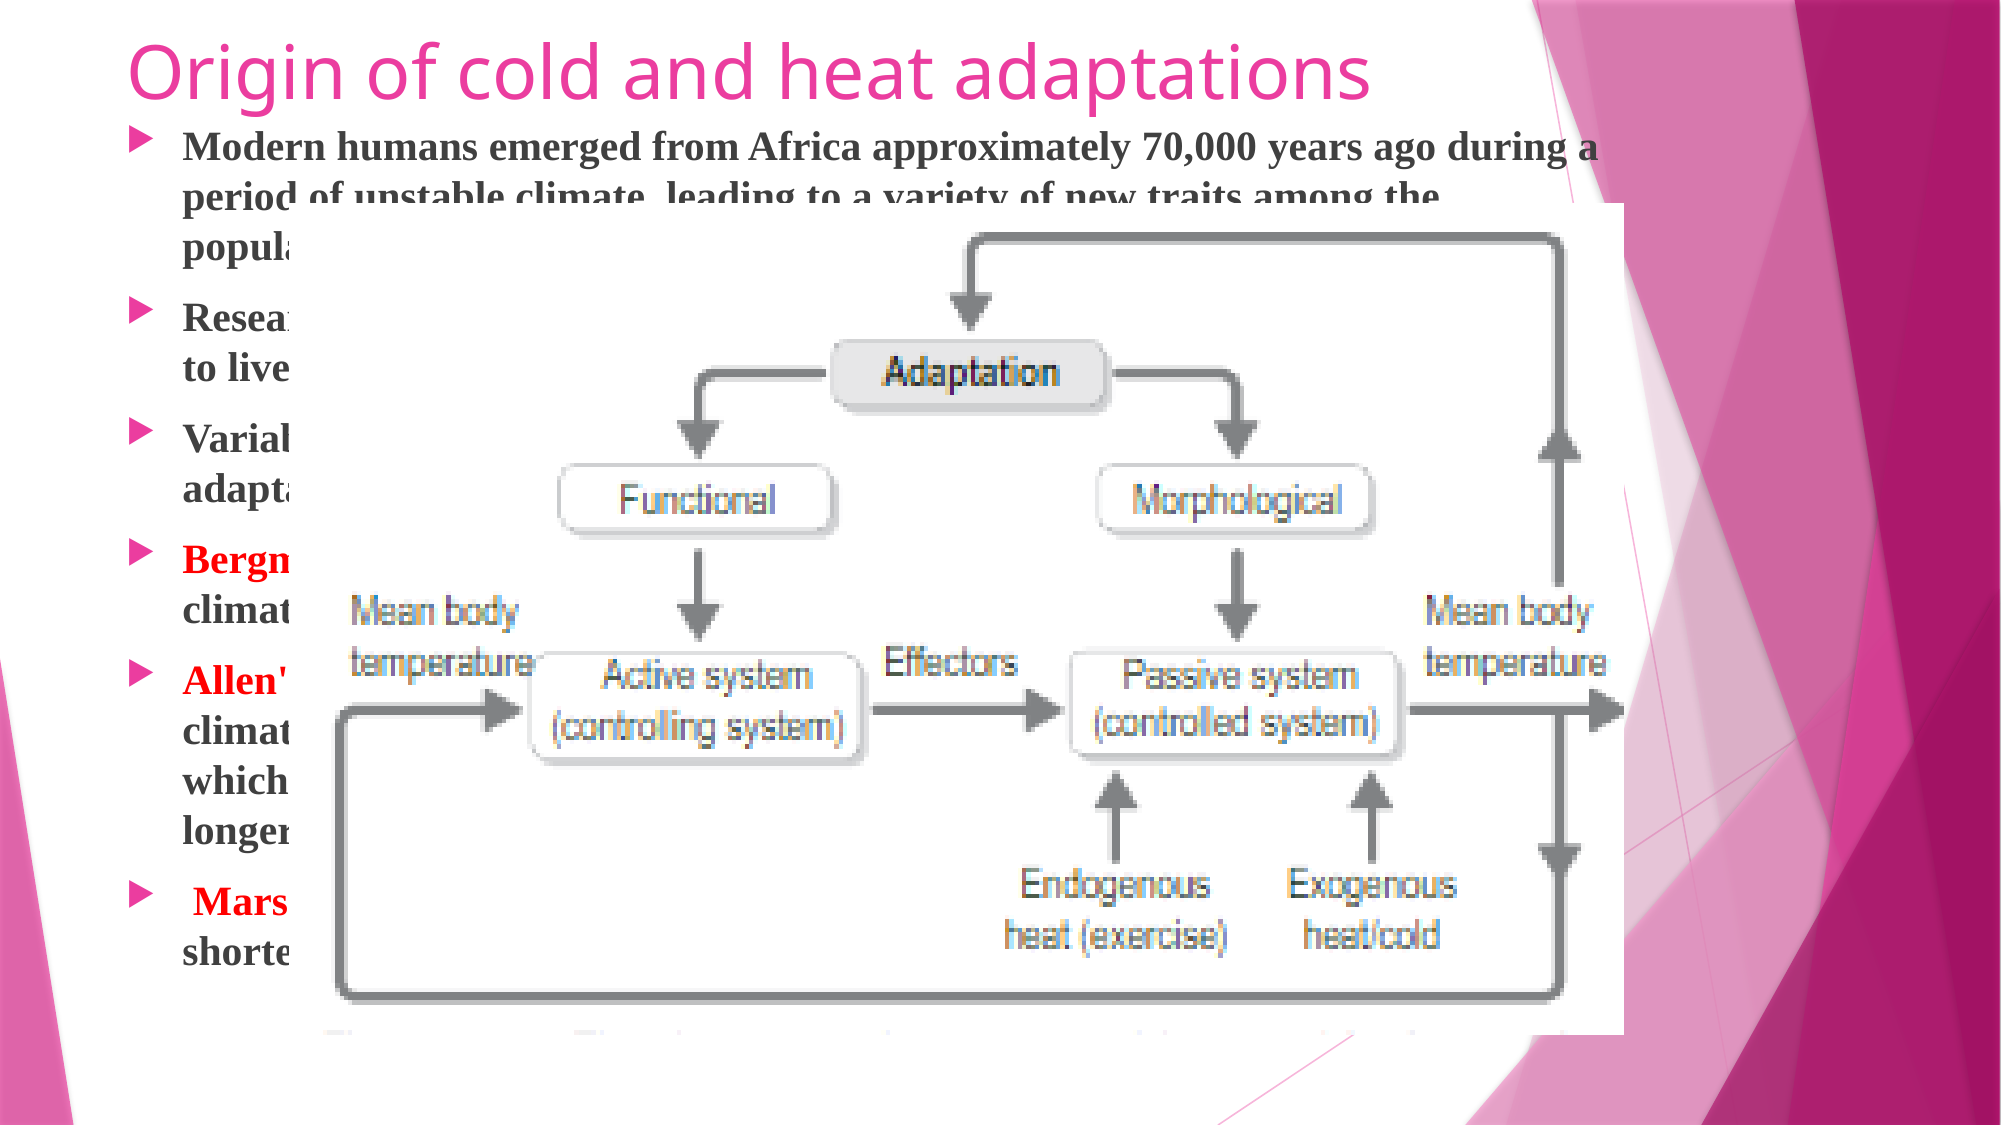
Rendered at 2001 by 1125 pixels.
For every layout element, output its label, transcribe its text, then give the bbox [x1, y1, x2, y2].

picture [289, 203, 1625, 1036]
list Modern humans emerged from Africa approximately 70,000 years ago during a period of unstable climate, leading to a variety of new traits among the population. Researchers hypothesize that early modern humans were more evolutionarily fit to live in various climate. Variability selection hypothesis proposed by Richard Potts says that human adaptability came from environmental. Bergmann's rule states that endothermic animal subspecies living in colder climates have larger bodies than those of the subspecies living in warmer . Allen's rule is a biological rule says the limbs of endotherms are shorter in cold climates and longer in hot climates. Limb length affects the body's surface area, which helps with thermoregulation. Shorter limbs help to conserve heat, while longer limbs help to dissipate heat. Marshall T. Newman argues that this can be observed in Eskimo, who have shorter limbs than other people and are laterally built. [111, 111, 1657, 1035]
title Origin of cold and heat adaptations [111, 17, 1522, 111]
